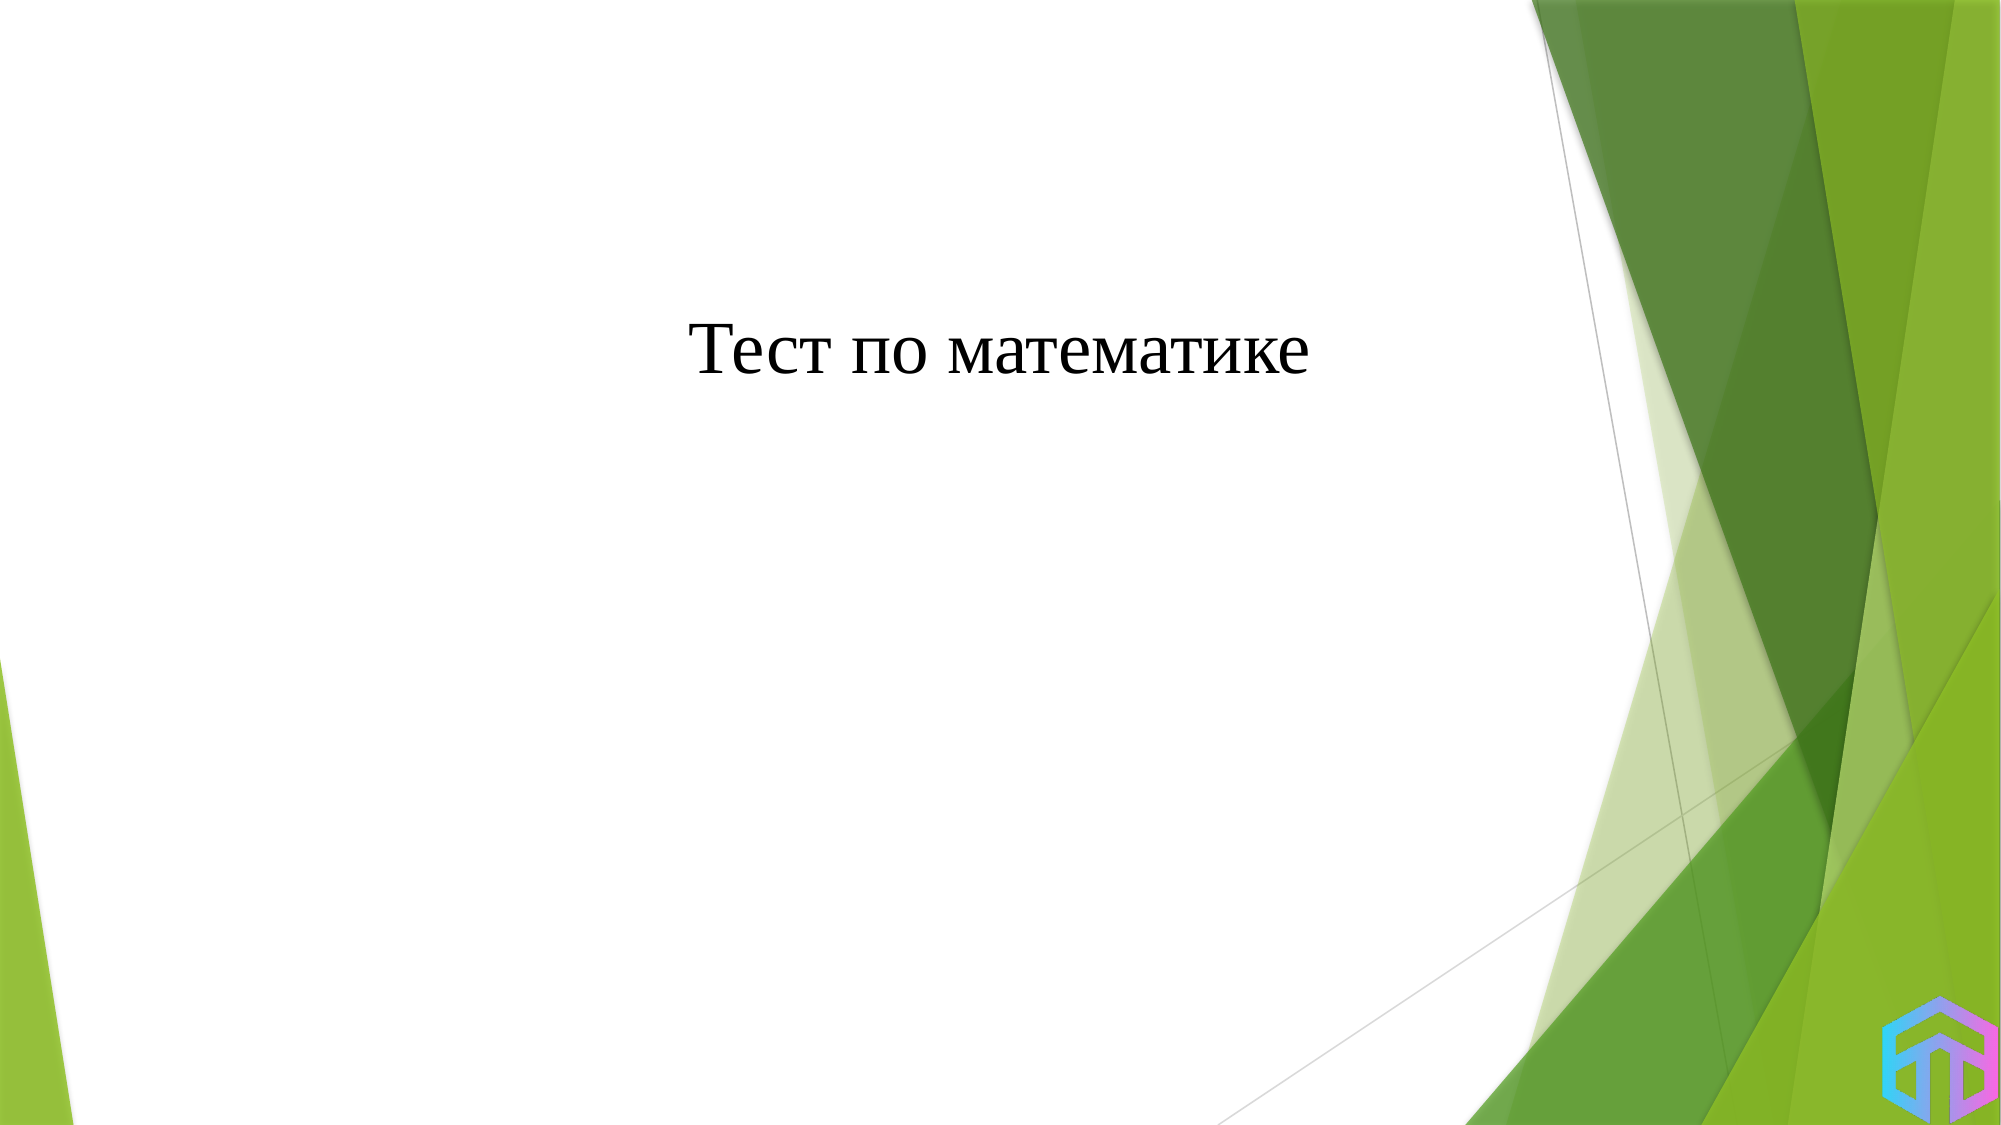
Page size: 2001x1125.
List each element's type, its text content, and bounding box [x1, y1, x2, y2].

picture [1880, 992, 2000, 1125]
text_box Тест по математике [673, 291, 1327, 397]
